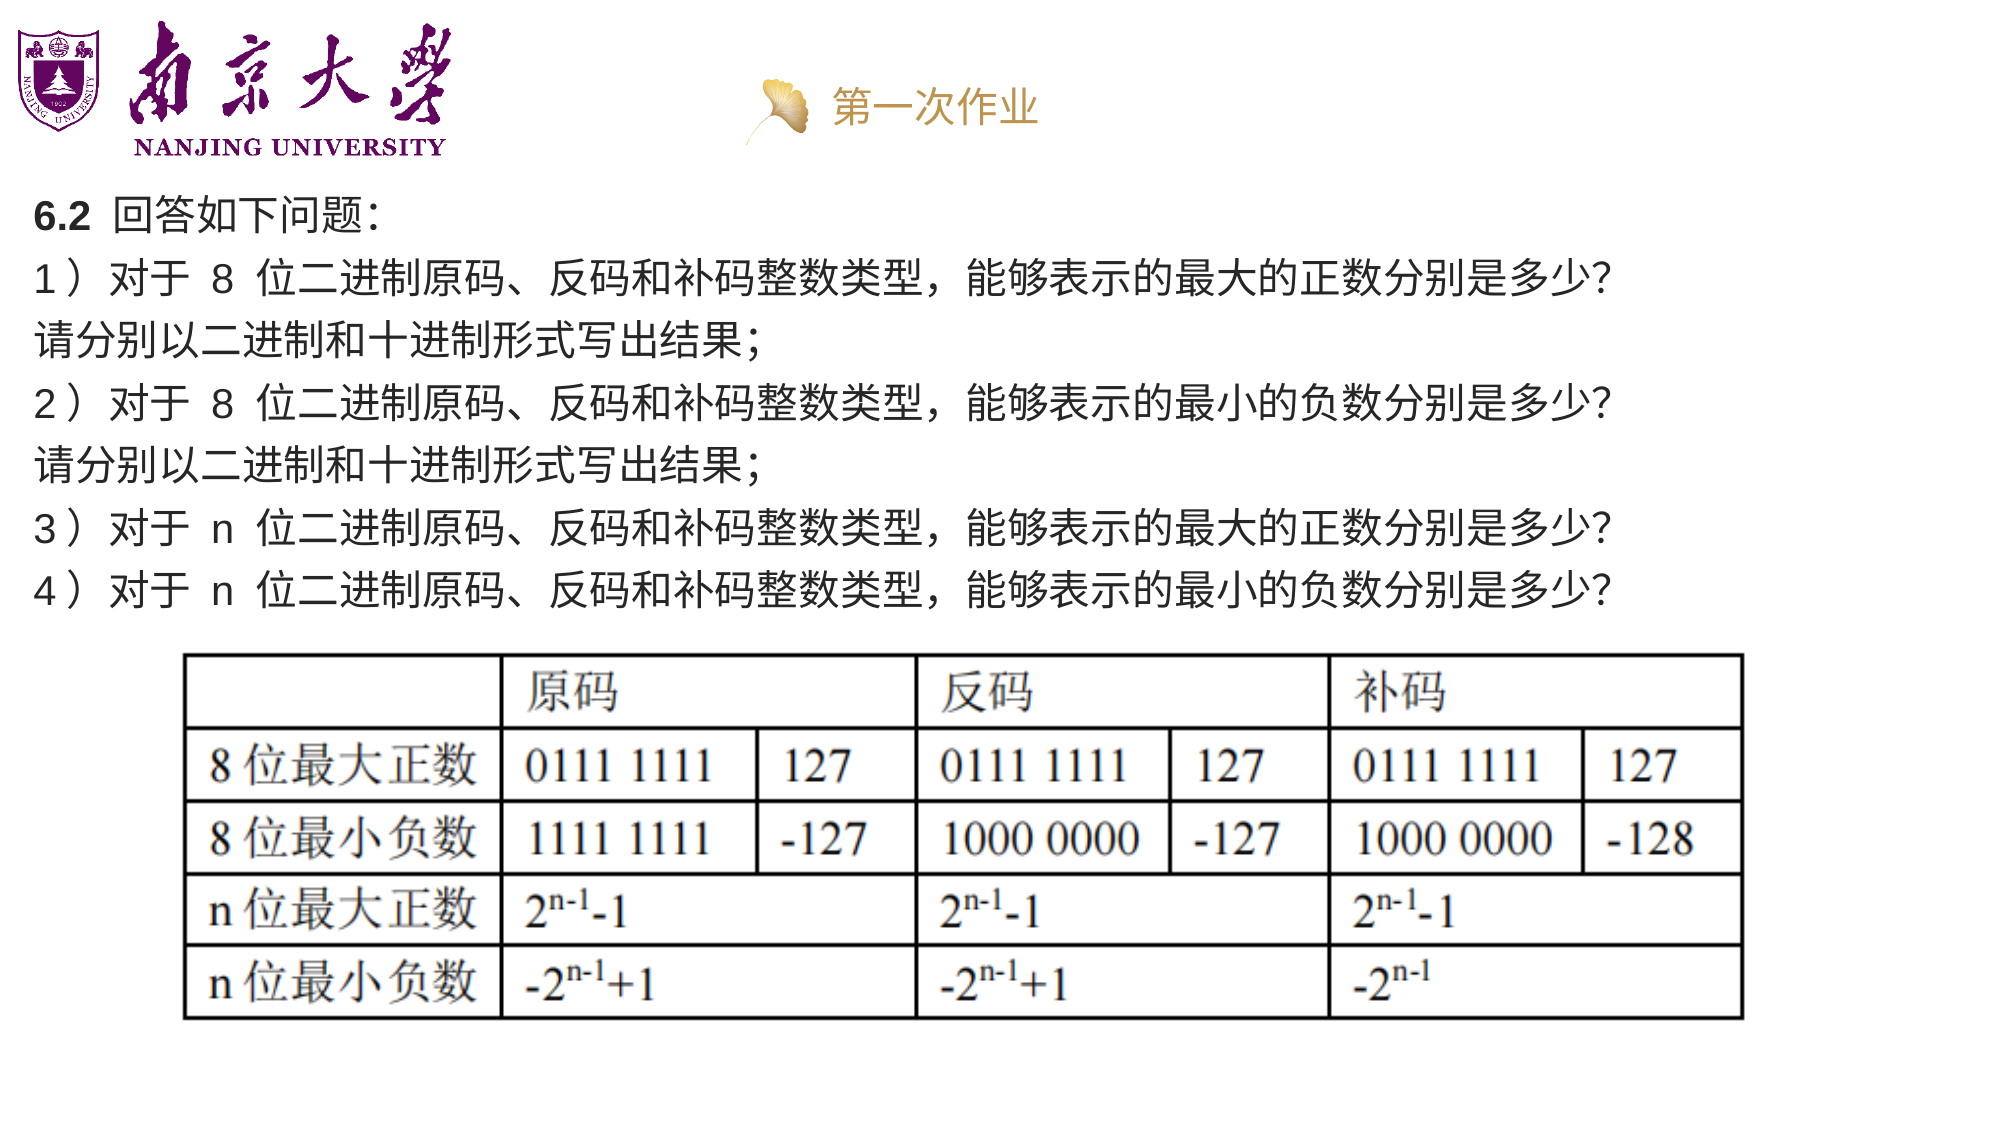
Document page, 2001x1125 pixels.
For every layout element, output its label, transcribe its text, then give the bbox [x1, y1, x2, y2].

text_box 第一次作业 [816, 73, 1226, 139]
picture [152, 630, 1784, 1052]
text_box 6.2 回答如下问题： 1）对于 8 位二进制原码、反码和补码整数类型，能够表示的最大的正数分别是多少？ 请分别以二进制和十进制形式写出结果； 2）对于 8 位二进制原码、反码和补码整数类型，能够表示的最小的负数分别是多少？ 请分别以二进制和十进制形式写出结果； 3）对于 n 位二进制原码、反码和补码整数类型，能够表示的最大的正数分别是多少？ 4）对于 n 位二进制原码、反码和补码整数类型，能够表示的最小的负数分别是多少？ [18, 169, 1938, 579]
picture [731, 64, 830, 169]
picture [18, 21, 451, 160]
